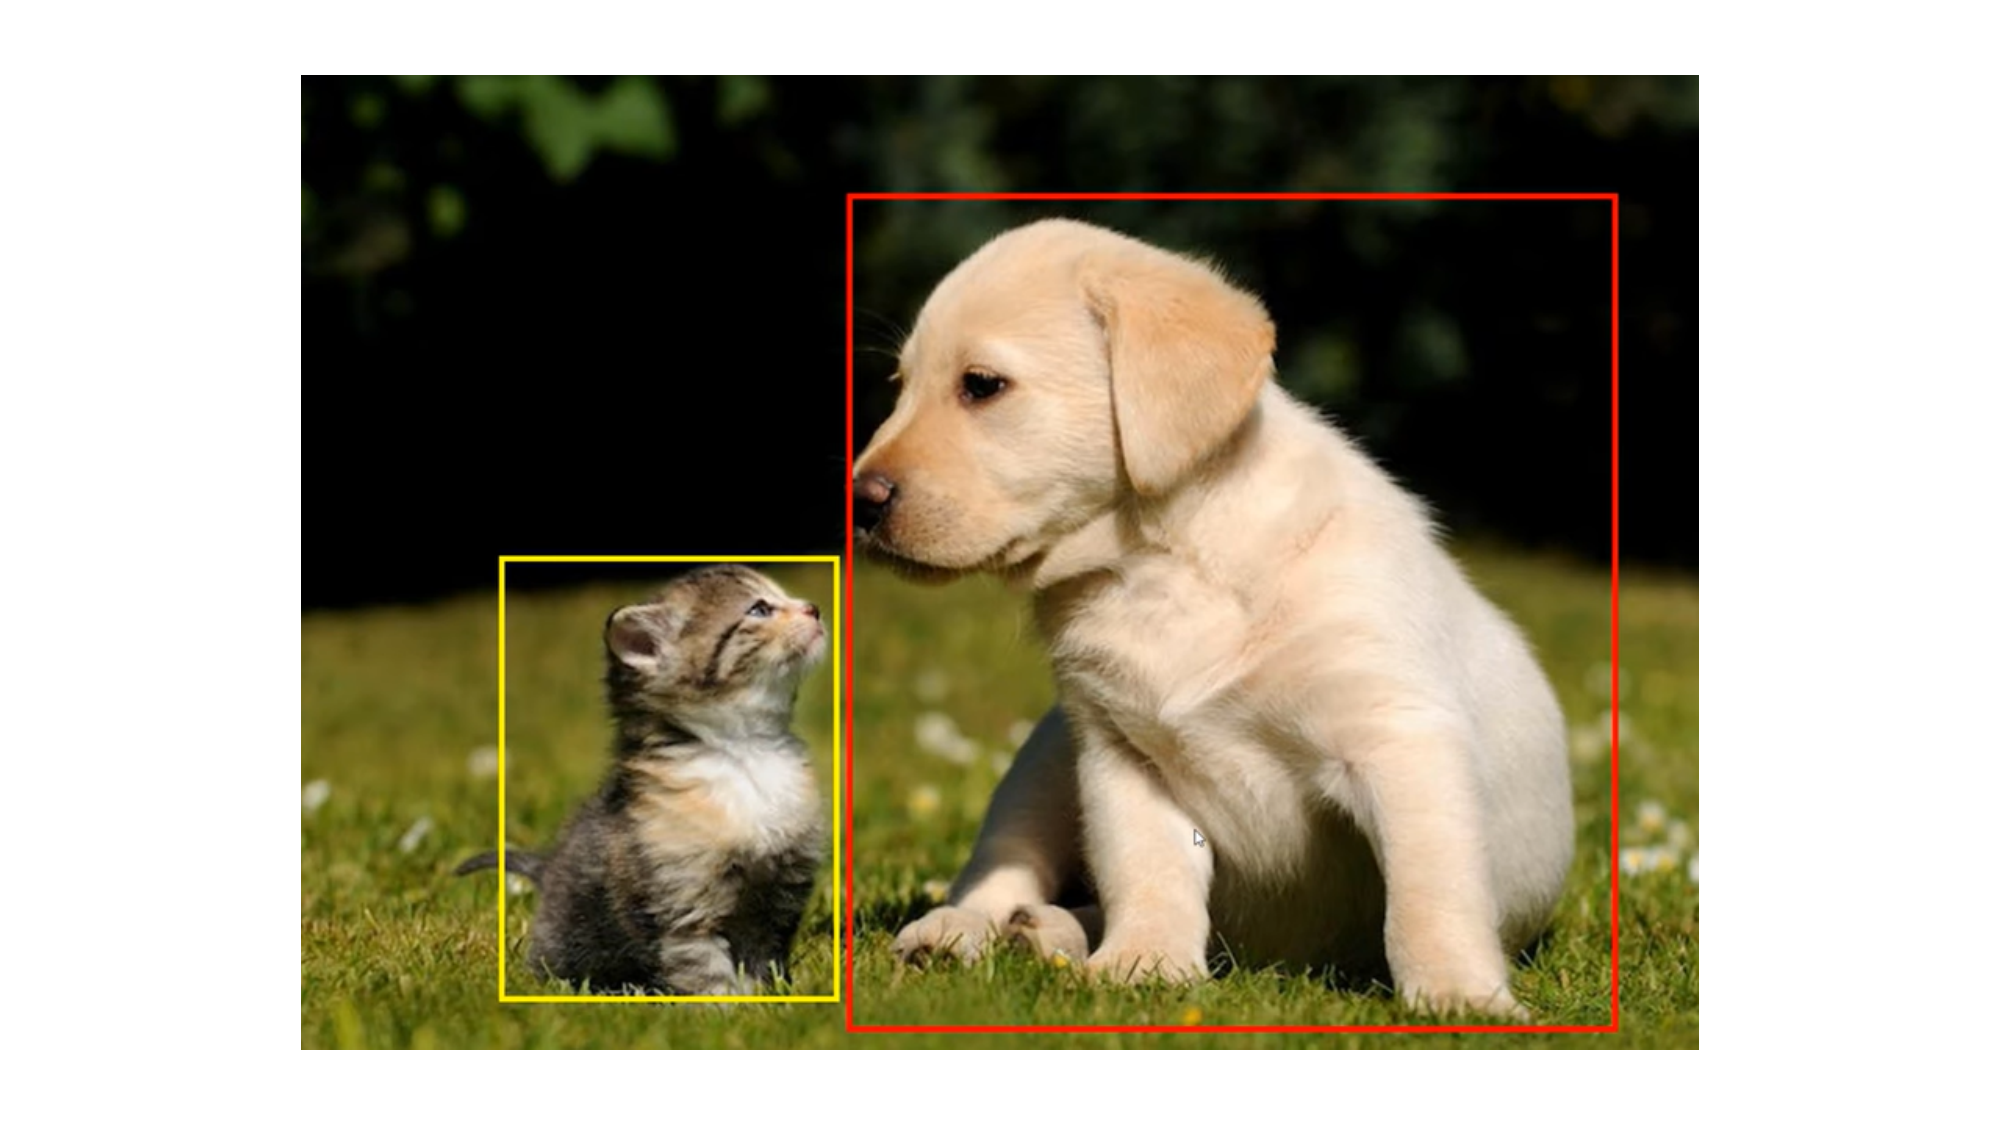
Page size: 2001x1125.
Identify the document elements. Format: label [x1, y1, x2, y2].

picture [301, 75, 1699, 1050]
